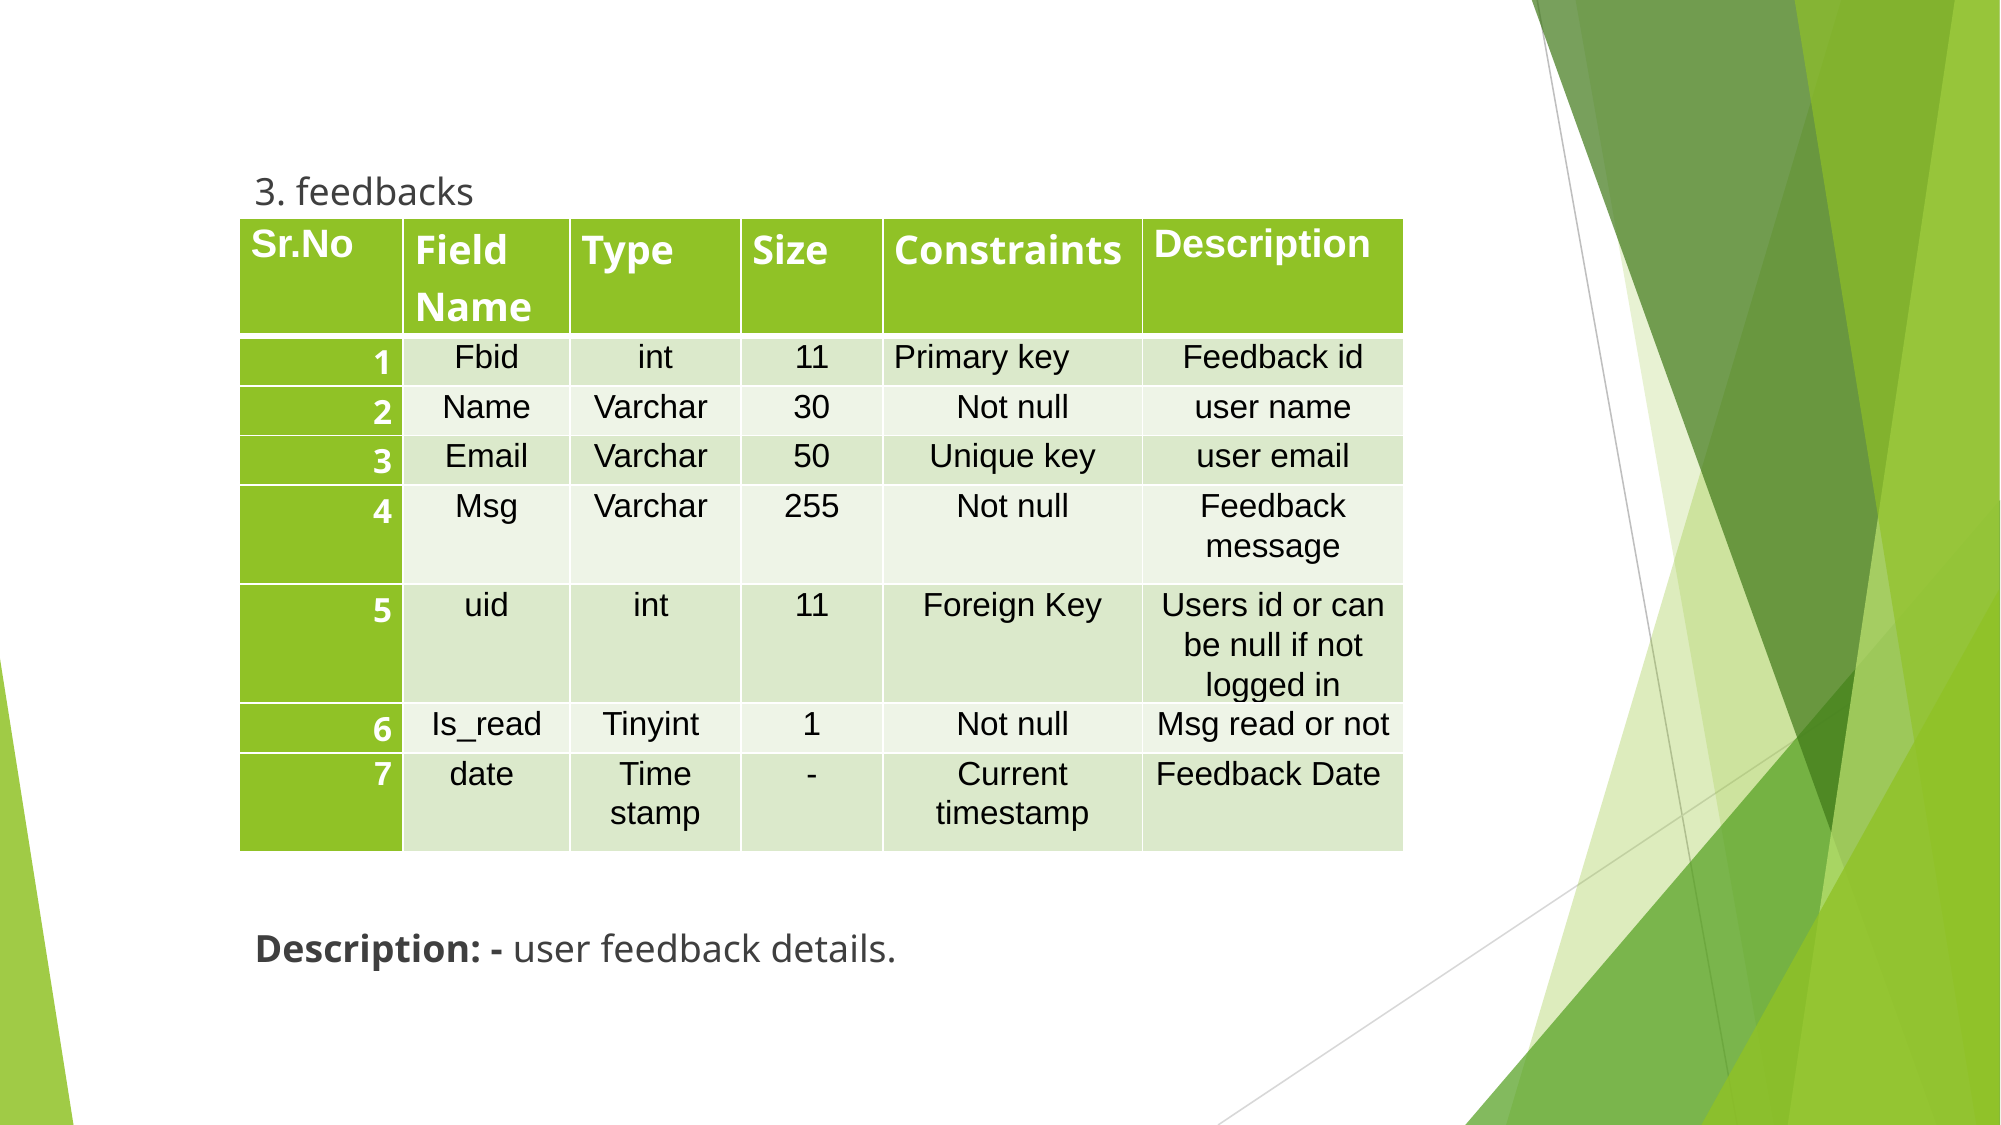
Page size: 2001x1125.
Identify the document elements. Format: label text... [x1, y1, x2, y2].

table_cell Varchar [571, 486, 740, 583]
table_header Size [742, 219, 882, 333]
table_header Type [571, 219, 740, 333]
table_cell Current timestamp [884, 754, 1142, 851]
table_cell 7 [240, 754, 402, 851]
table_cell int [571, 585, 740, 702]
table_cell Time stamp [571, 754, 740, 851]
table_cell 50 [742, 436, 882, 484]
table_cell int [571, 339, 740, 385]
table_cell Email [404, 436, 569, 484]
table_cell - [742, 754, 882, 851]
table_cell Feedback Date [1143, 754, 1403, 851]
table_cell 11 [742, 339, 882, 385]
table_cell user name [1143, 387, 1403, 435]
table_cell 30 [742, 387, 882, 435]
table_cell 1 [742, 704, 882, 752]
table_header Field Name [404, 219, 569, 333]
table_cell uid [404, 585, 569, 702]
table_cell 5 [240, 585, 402, 702]
table_cell Name [404, 387, 569, 435]
table_cell Feedback id [1143, 339, 1403, 385]
table_cell Feedback message [1143, 486, 1403, 583]
table_cell 3 [240, 436, 402, 484]
text_box Description: - user feedback details. [239, 917, 1361, 1038]
table_header Description [1143, 219, 1403, 333]
table_cell Users id or can be null if not logged in [1143, 585, 1403, 702]
table_cell Is_read [404, 704, 569, 752]
table_cell 2 [240, 387, 402, 435]
table_cell user email [1143, 436, 1403, 484]
table_cell 6 [240, 704, 402, 752]
table_cell Tinyint [571, 704, 740, 752]
table_header Constraints [884, 219, 1142, 333]
list 3. feedbacks [239, 160, 1522, 798]
table_cell Not null [884, 387, 1142, 435]
table_cell Foreign Key [884, 585, 1142, 702]
table_cell Msg read or not [1143, 704, 1403, 752]
table_cell Varchar [571, 387, 740, 435]
table_cell 4 [240, 486, 402, 583]
table_cell Not null [884, 704, 1142, 752]
table_cell Primary key [884, 339, 1142, 385]
table_cell Varchar [571, 436, 740, 484]
table_cell Not null [884, 486, 1142, 583]
table_cell 1 [240, 339, 402, 385]
table_cell Fbid [404, 339, 569, 385]
table_cell Msg [404, 486, 569, 583]
table_header Sr.No [240, 219, 402, 333]
table_cell Unique key [884, 436, 1142, 484]
table_cell 255 [742, 486, 882, 583]
table_cell 11 [742, 585, 882, 702]
table_cell date [404, 754, 569, 851]
